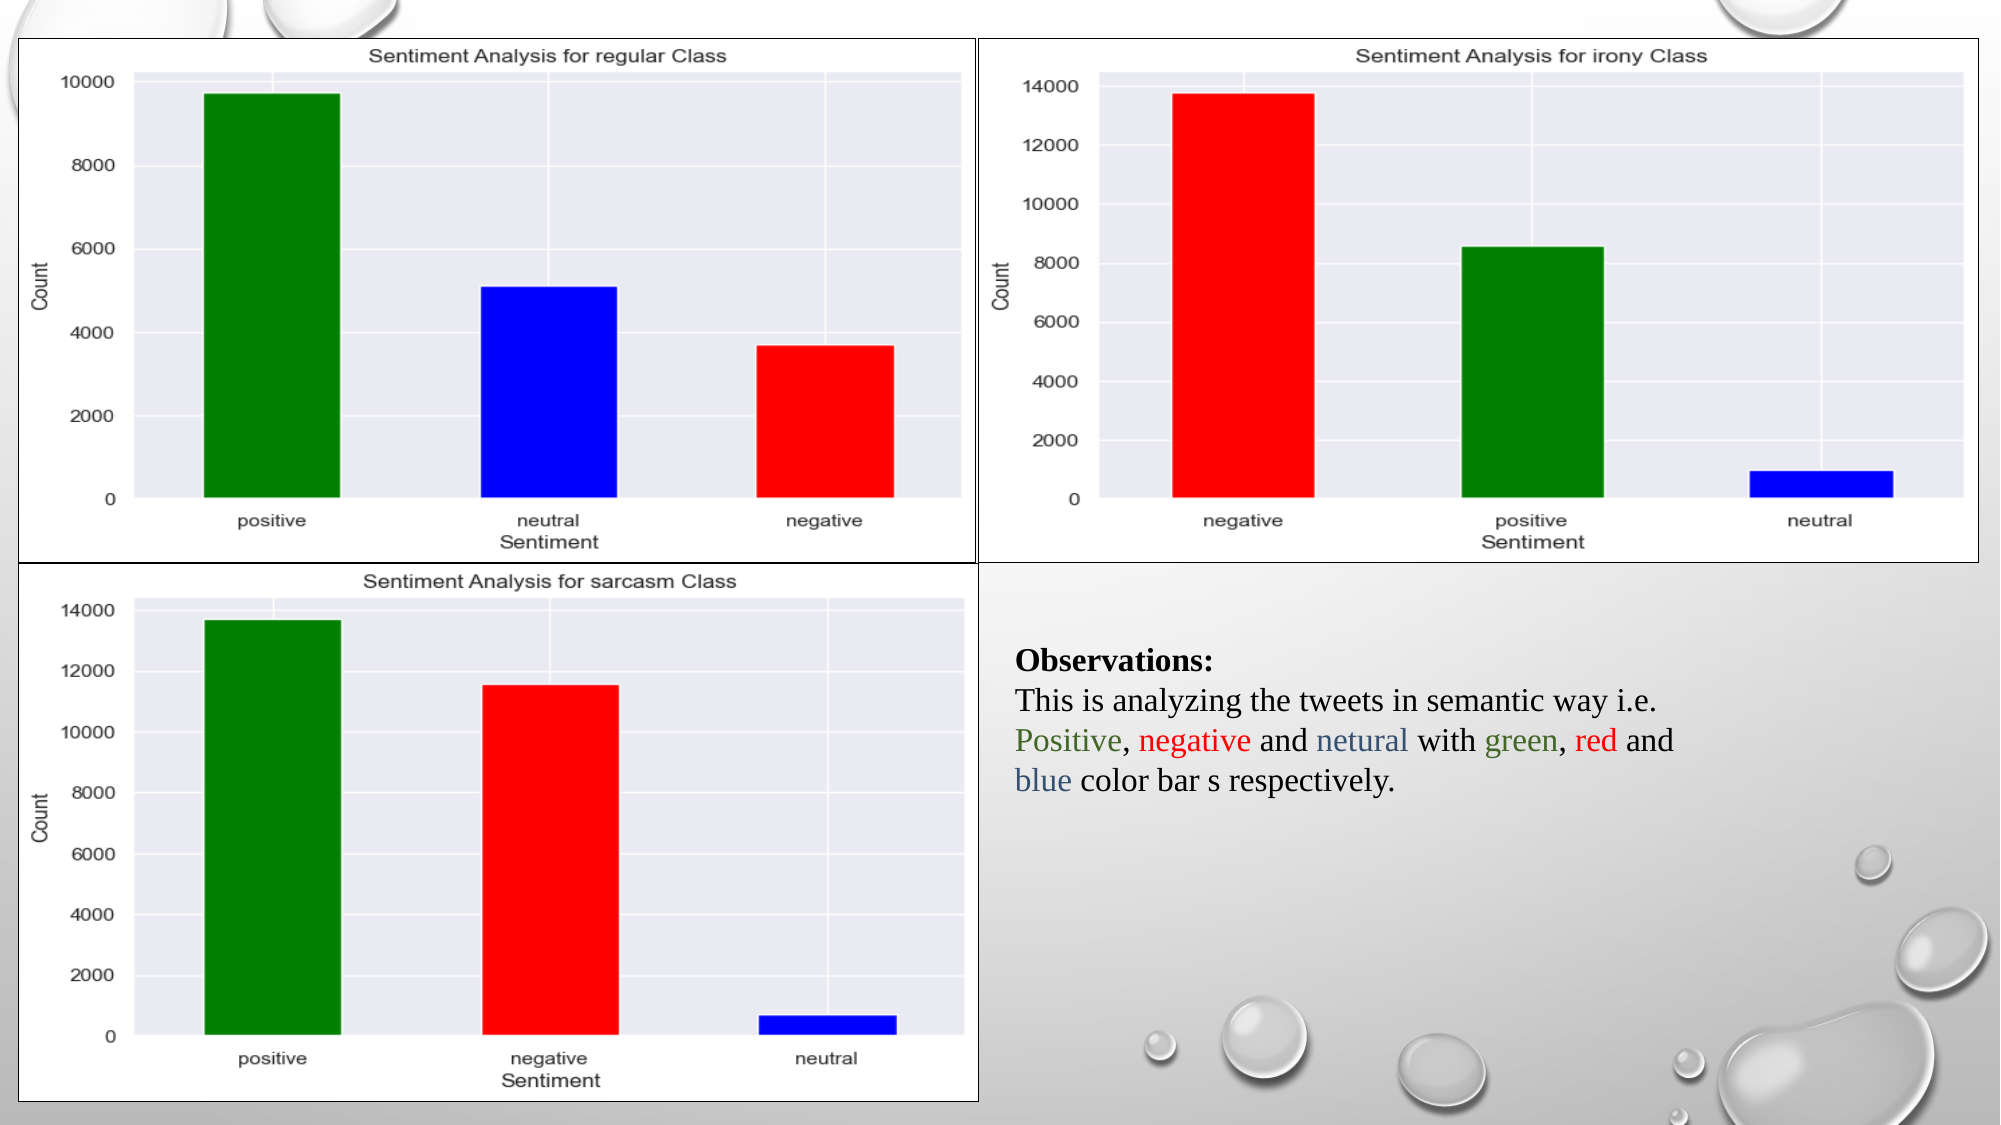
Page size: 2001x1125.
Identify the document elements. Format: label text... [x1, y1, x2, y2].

picture [0, 0, 2000, 1125]
text_box Observations: This is analyzing the tweets in semantic way i.e. Positive, negative and netural with green, red and blue color bar s respectively. [999, 630, 1724, 805]
